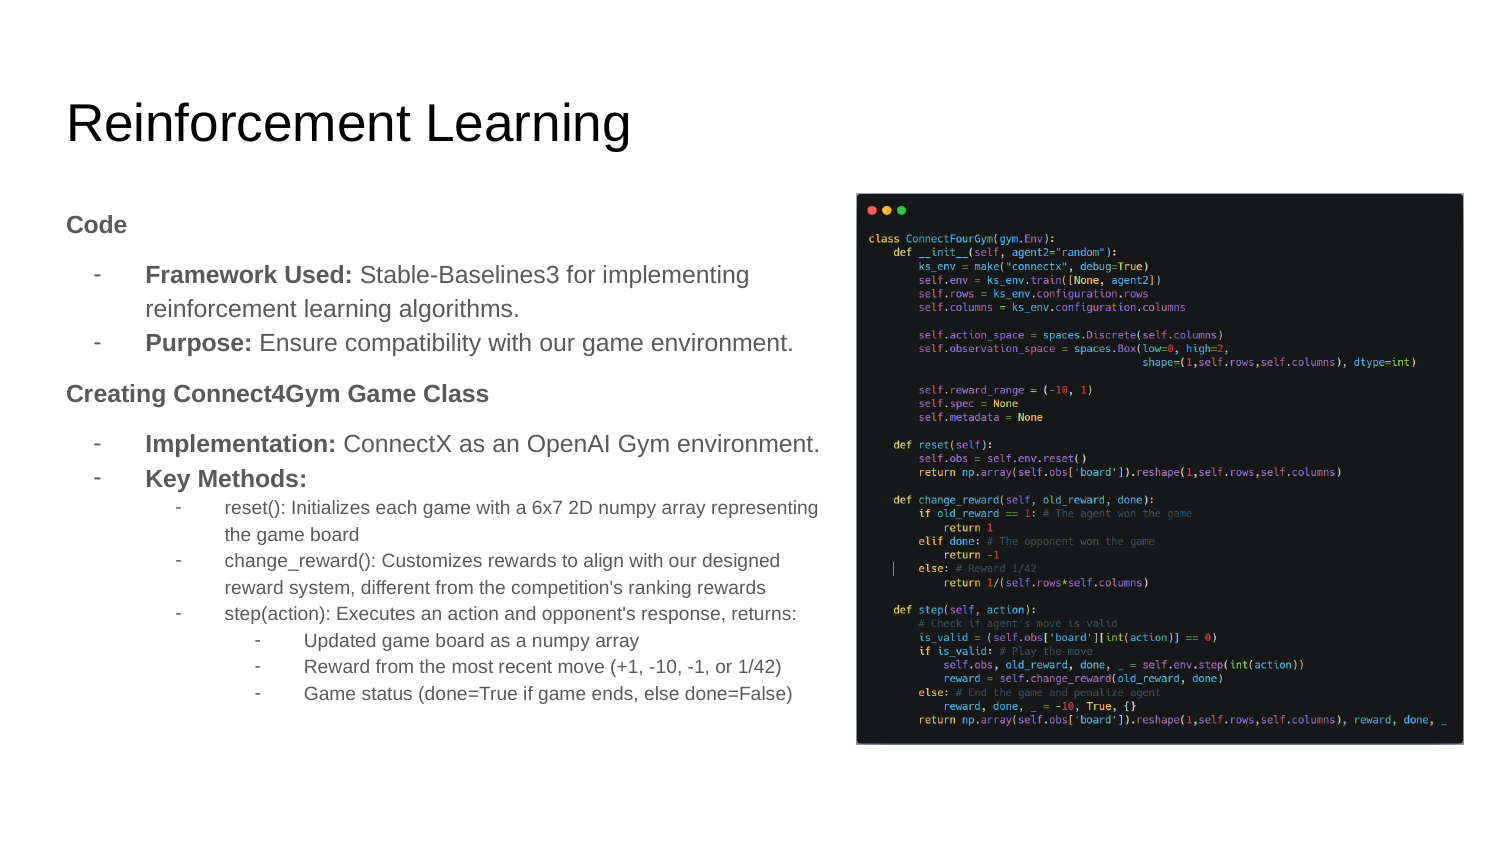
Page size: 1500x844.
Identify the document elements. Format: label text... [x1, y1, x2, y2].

list Code Framework Used: Stable-Baselines3 for implementing reinforcement learning algorithms. Purpose: Ensure compatibility with our game environment. Creating Connect4Gym Game Class Implementation: ConnectX as an OpenAI Gym environment. Key Methods: reset(): Initializes each game with a 6x7 2D numpy array representing the game board change_reward(): Customizes rewards to align with our designed reward system, different from the competition's ranking rewards step(action): Executes an action and opponent's response, returns: Updated game board as a numpy array Reward from the most recent move (+1, -10, -1, or 1/42) Game status (done=True if game ends, else done=False) [51, 189, 843, 750]
title Reinforcement Learning [51, 72, 1449, 167]
picture [856, 193, 1464, 745]
